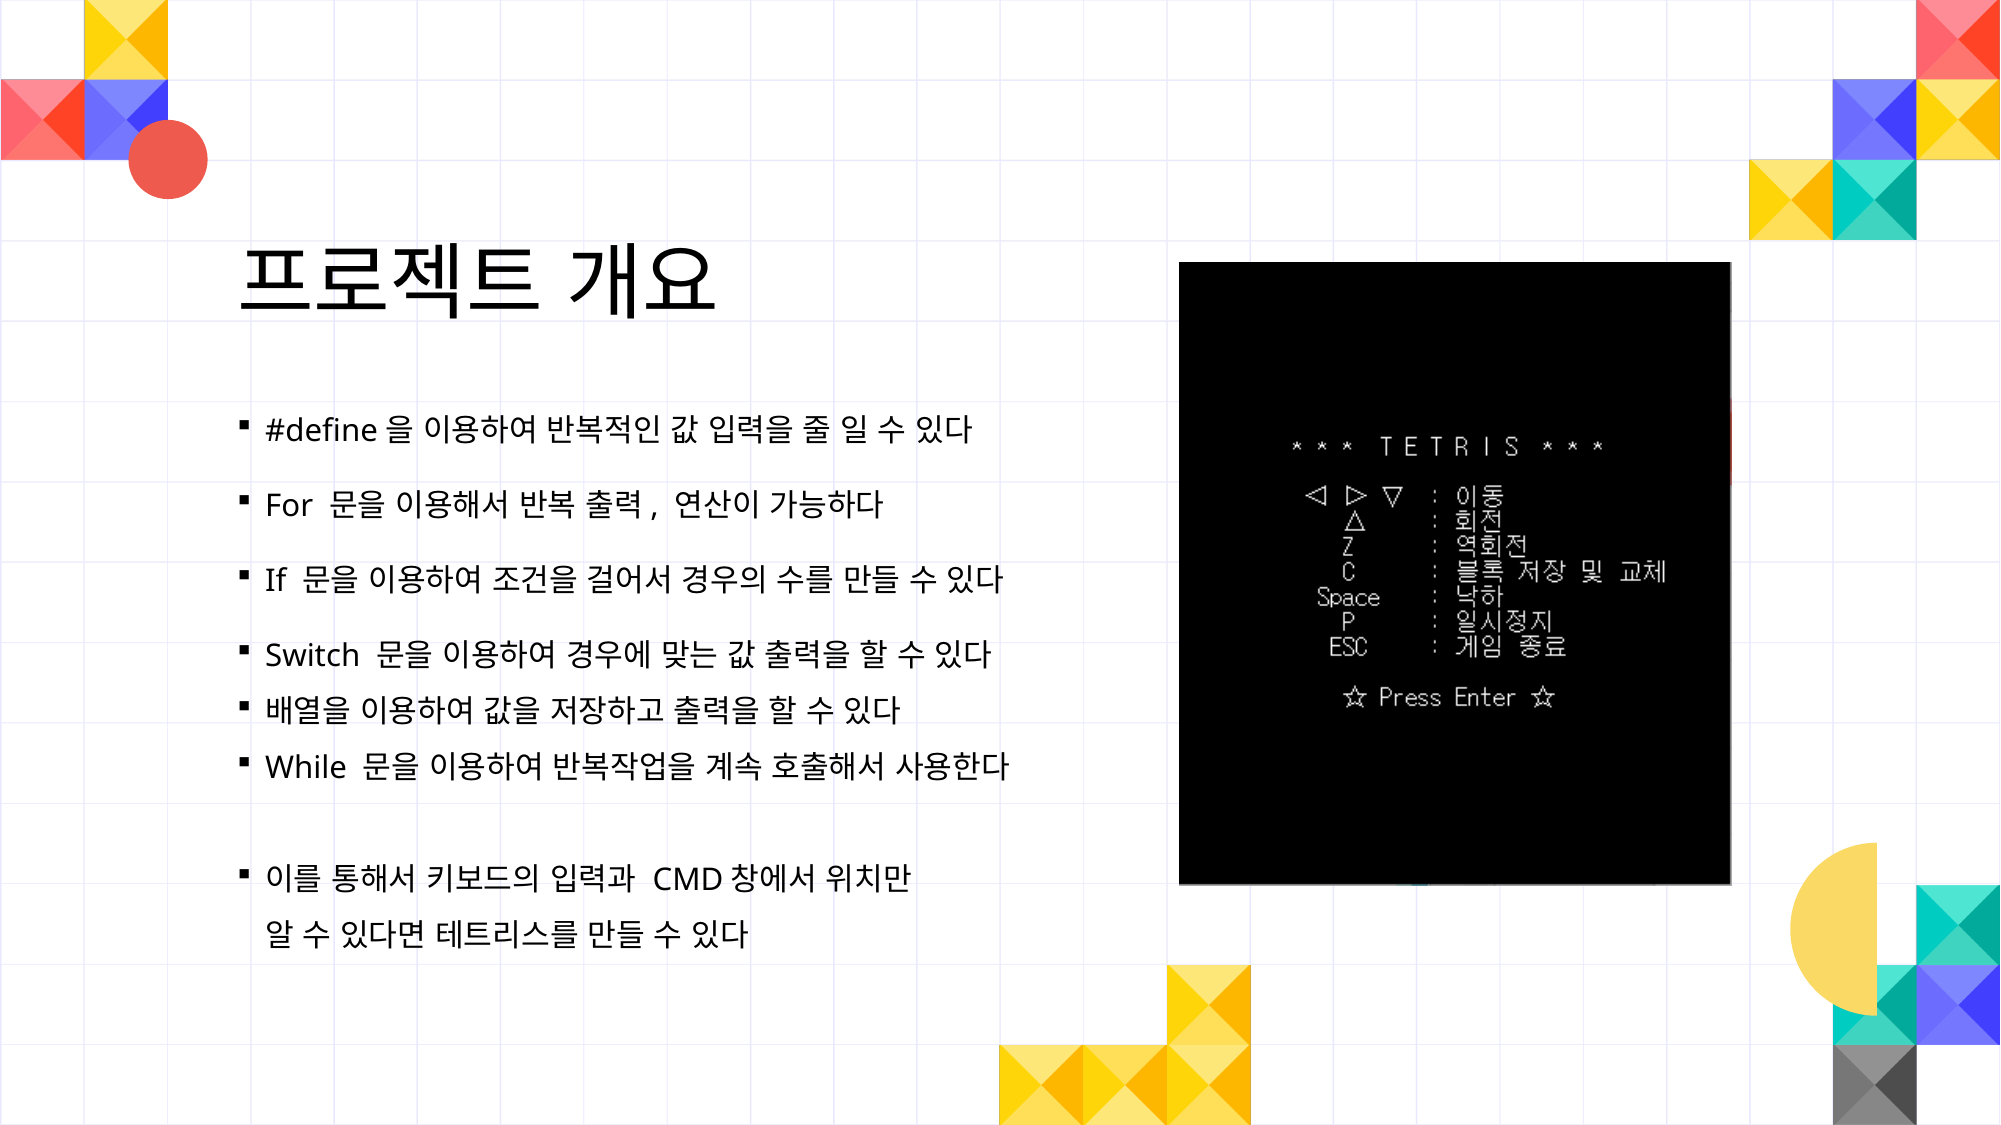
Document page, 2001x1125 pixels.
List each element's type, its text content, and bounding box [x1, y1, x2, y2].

text_box #define을 이용하여 반복적인 값 입력을 줄 일 수 있다 For 문을 이용해서 반복 출력, 연산이 가능하다 If 문을 이용하여 조건을 걸어서 경우의 수를 만들 수 있다 Switch 문을 이용하여 경우에 맞는 값 출력을 할 수 있다 배열을 이용하여 값을 저장하고 출력을 할 수 있다 While 문을 이용하여 반복작업을 계속 호출해서 사용한다 이를 통해서 키보드의 입력과 CMD창에서 위치만 알 수 있다면 테트리스를 만들 수 있다 [222, 365, 1131, 961]
text_box 프로젝트 개요 [222, 221, 1017, 337]
picture [0, 0, 2000, 1125]
